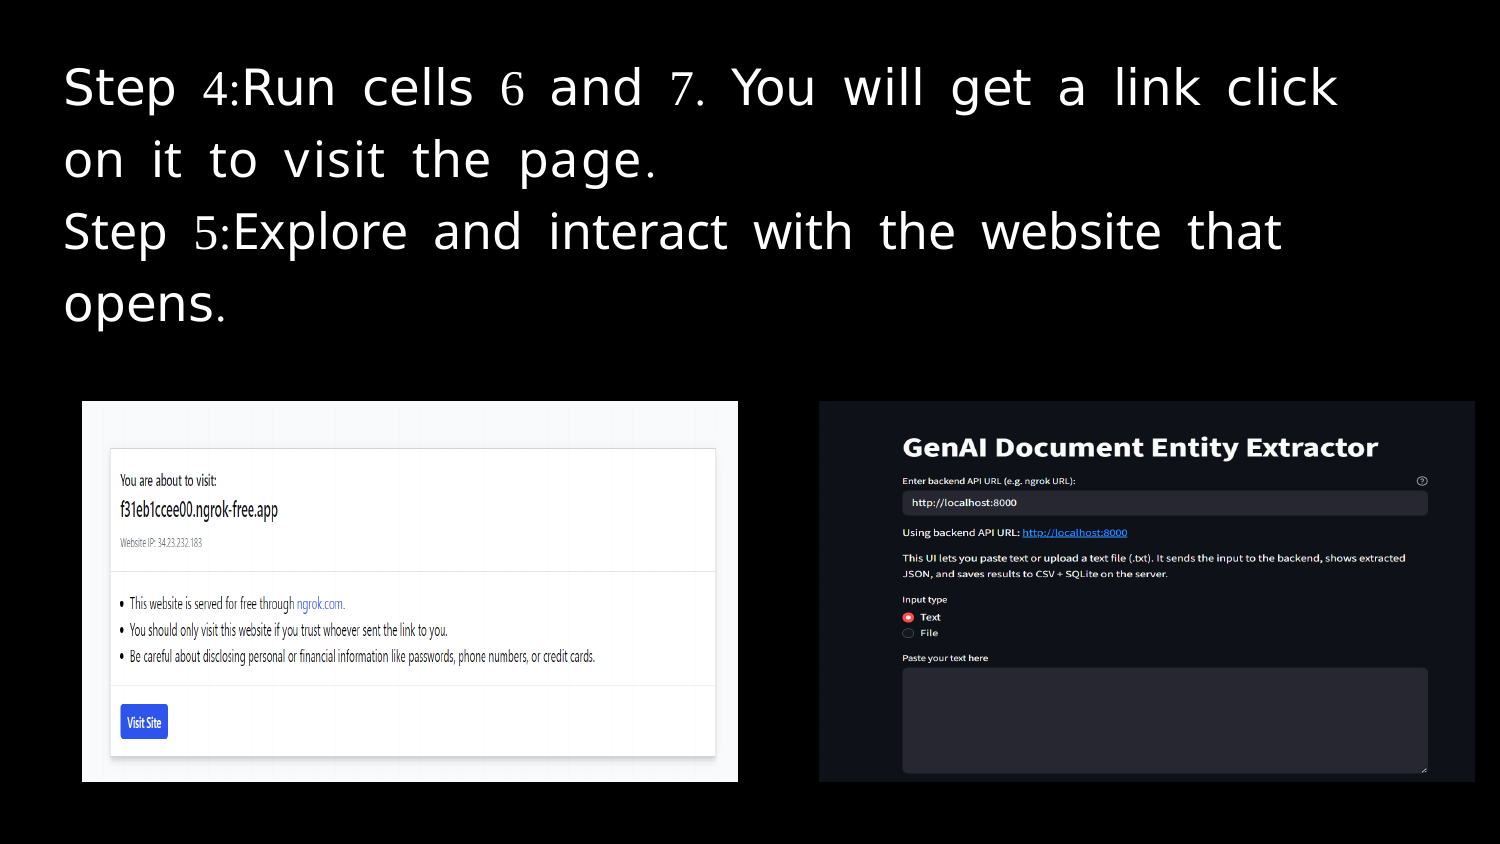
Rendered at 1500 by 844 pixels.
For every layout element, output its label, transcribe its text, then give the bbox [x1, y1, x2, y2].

picture [819, 401, 1475, 782]
subtitle Step 4:Run cells 6 and 7. You will get a link click on it to visit the page. Step 5:Explore and interact with the website that opens. [48, 28, 1398, 388]
picture [82, 401, 738, 782]
